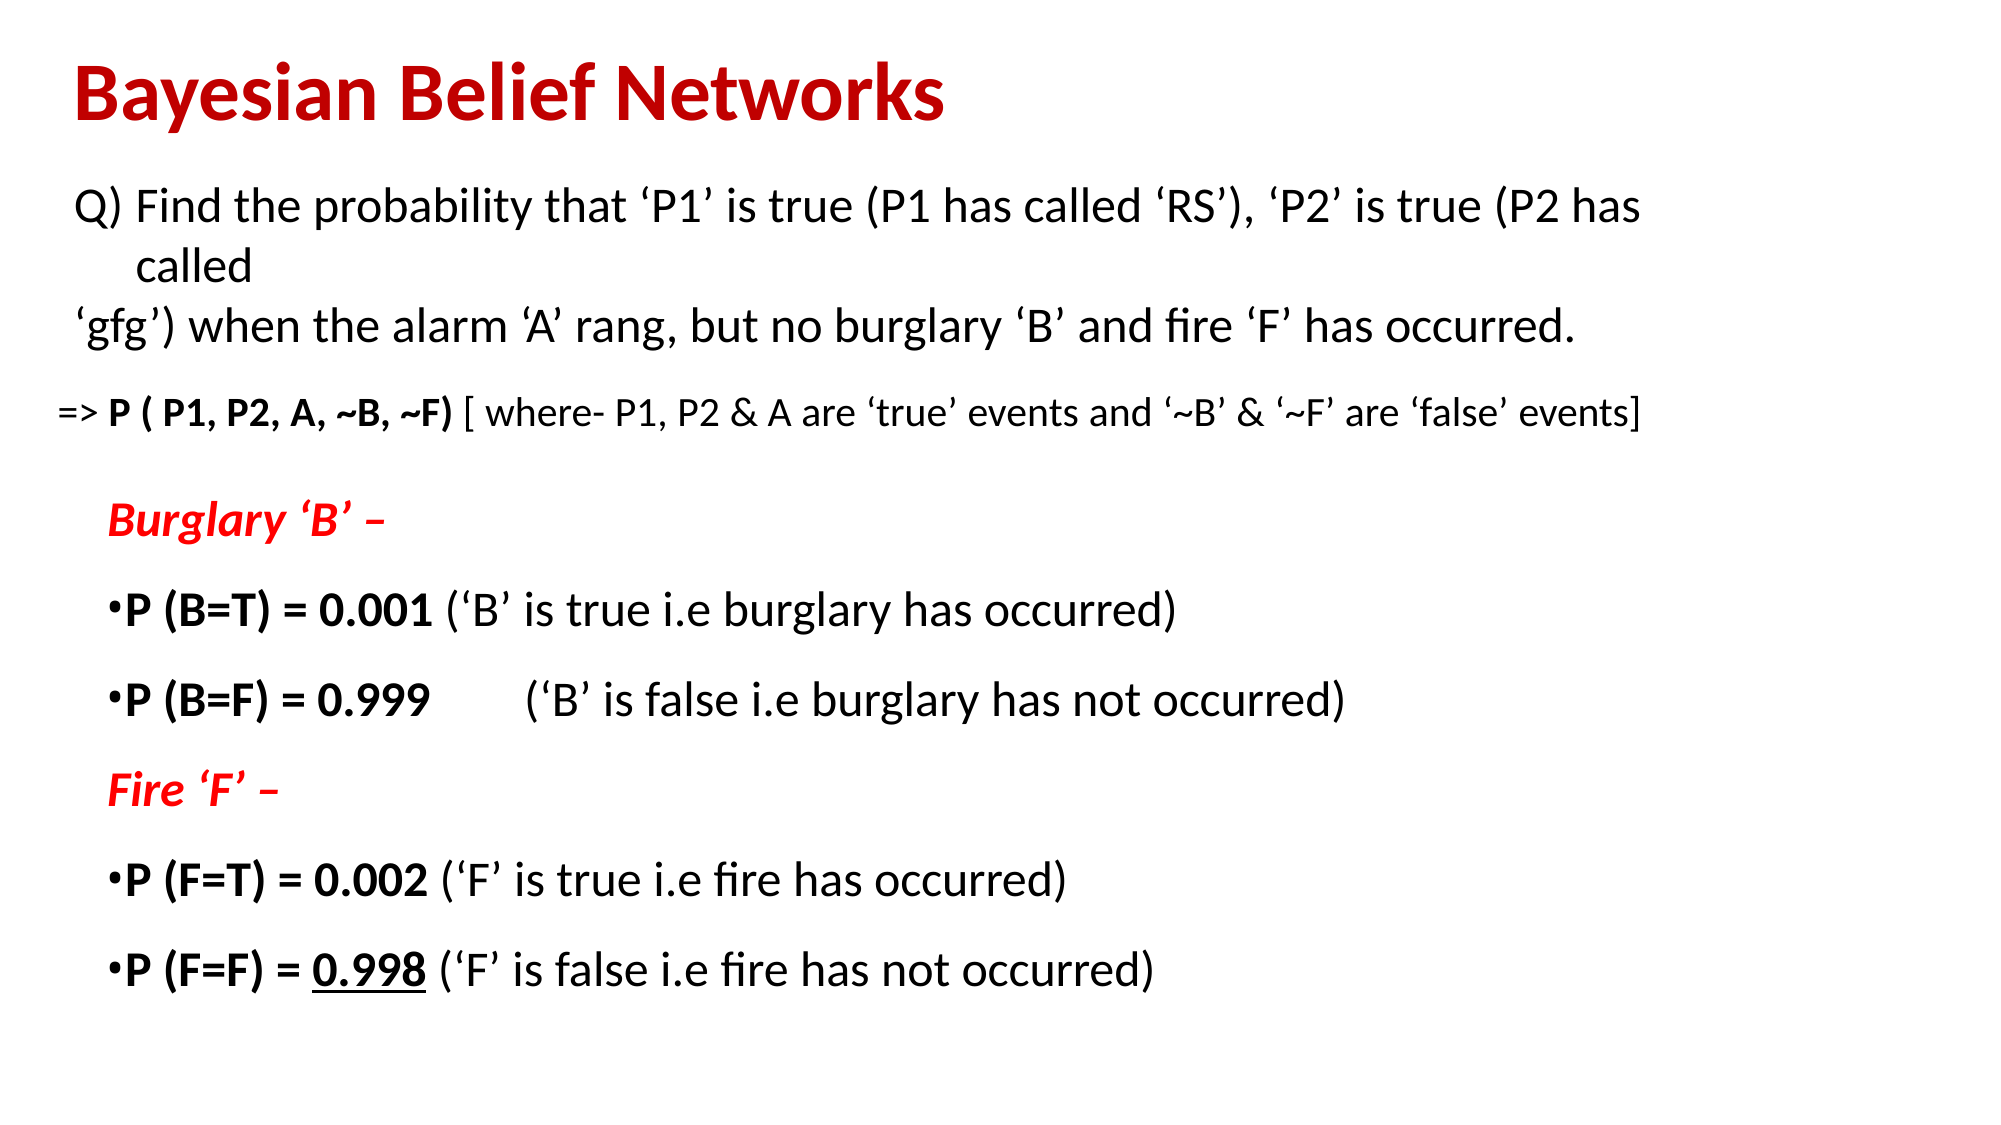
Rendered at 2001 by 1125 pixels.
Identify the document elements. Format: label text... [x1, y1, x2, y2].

text_box Find the probability that ‘P1’ is true (P1 has called ‘RS’), ‘P2’ is true (P2 has called ‘gfg’) when the alarm ‘A’ rang, but no burglary ‘B’ and fire ‘F’ has occurred. => P ( P1, P2, A, ~B, ~F) [ where- P1, P2 & A are ‘true’ events and ‘~B’ & ‘~F’ are ‘false’ events] Burglary ‘B’ – P (B=T) = 0.001 (‘B’ is true i.e burglary has occurred) P (B=F) = 0.999 (‘B’ is false i.e burglary has not occurred) Fire ‘F’ – P (F=T) = 0.002 (‘F’ is true i.e fire has occurred) P (F=F) = 0.998 (‘F’ is false i.e fire has not occurred) [55, 170, 1769, 997]
title Bayesian Belief Networks [71, 35, 952, 170]
